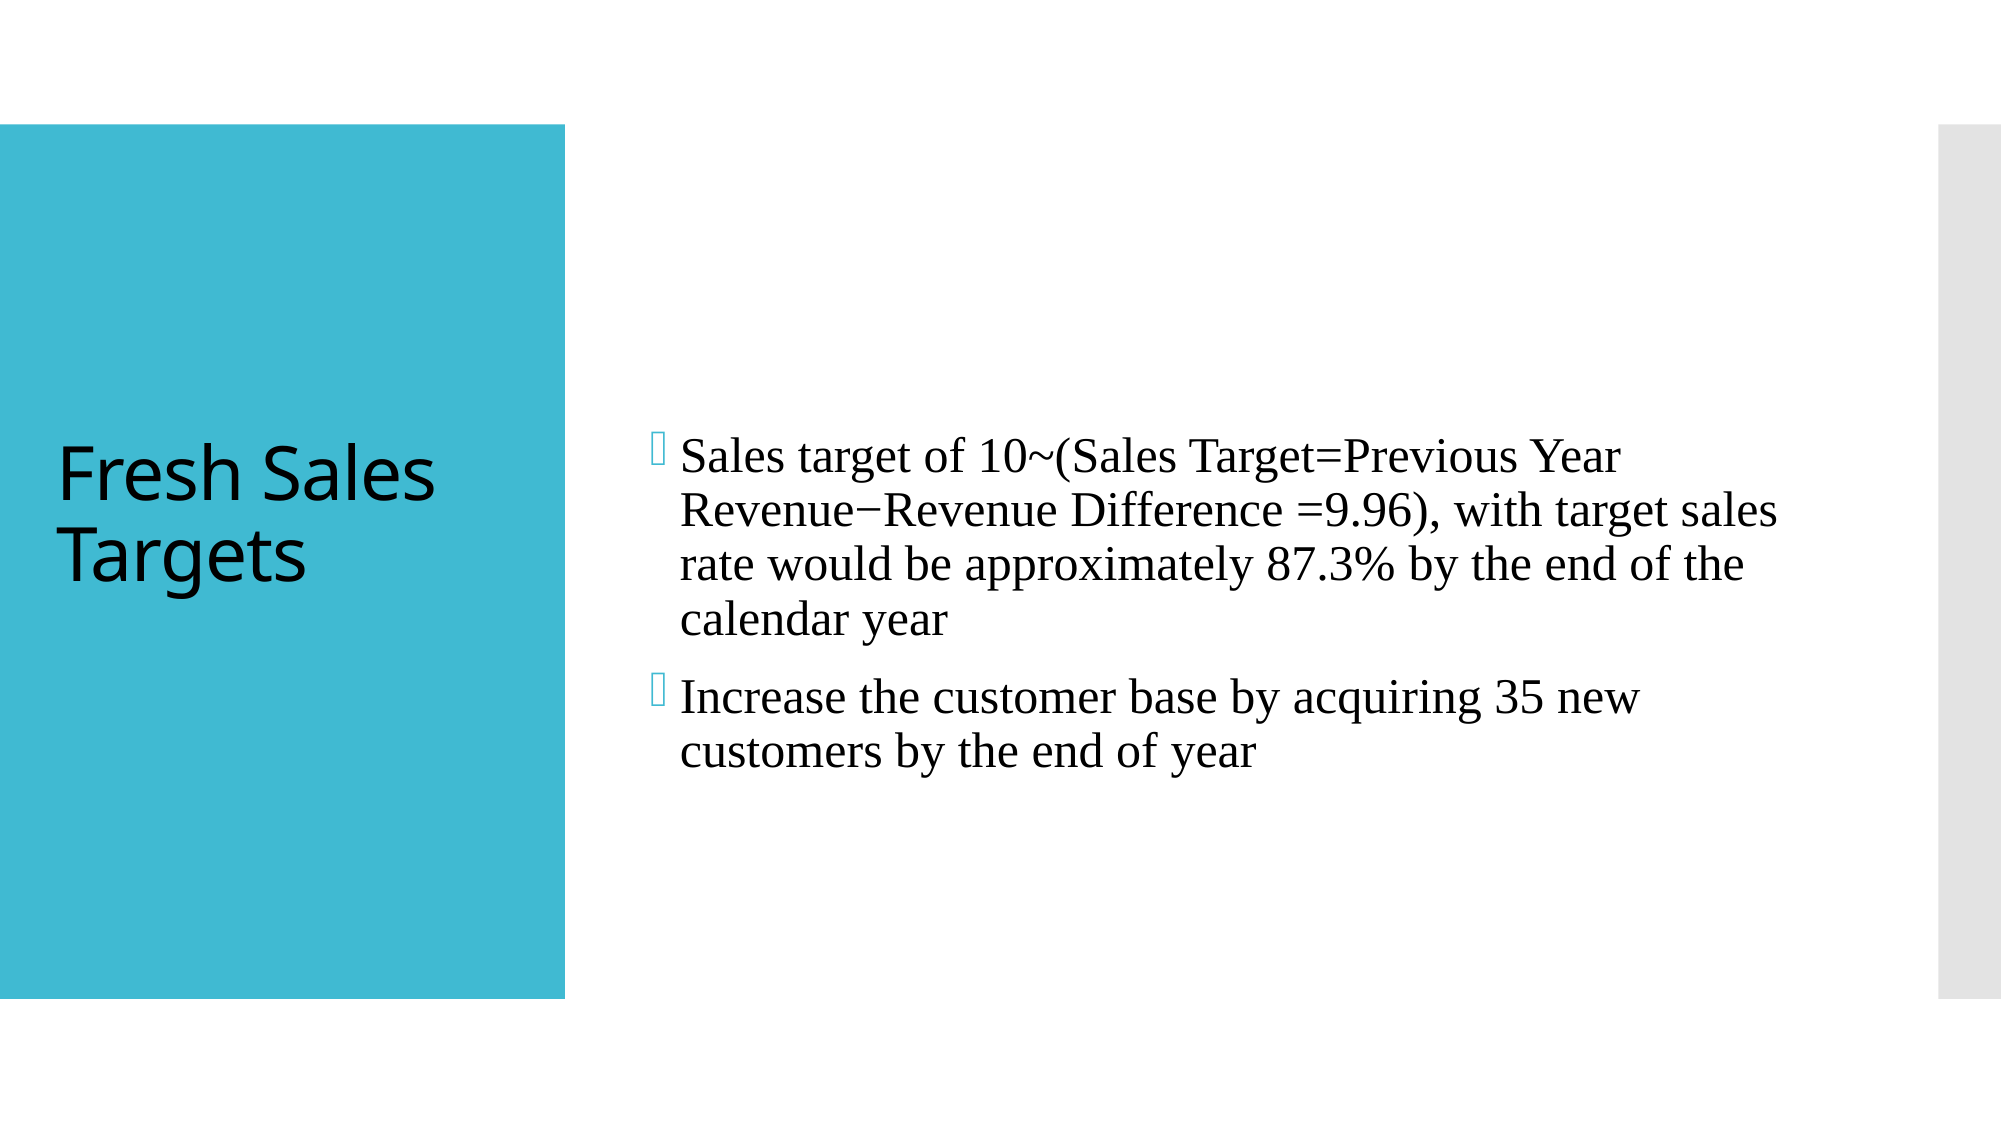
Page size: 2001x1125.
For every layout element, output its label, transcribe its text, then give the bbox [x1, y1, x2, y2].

title Fresh Sales Targets [41, 184, 525, 940]
list Sales target of 10~(Sales Target=Previous Year Revenue−Revenue Difference =9.96), with target sales rate would be approximately 87.3% by the end of the calendar year Increase the customer base by acquiring 35 new customers by the end of year [634, 141, 1835, 982]
